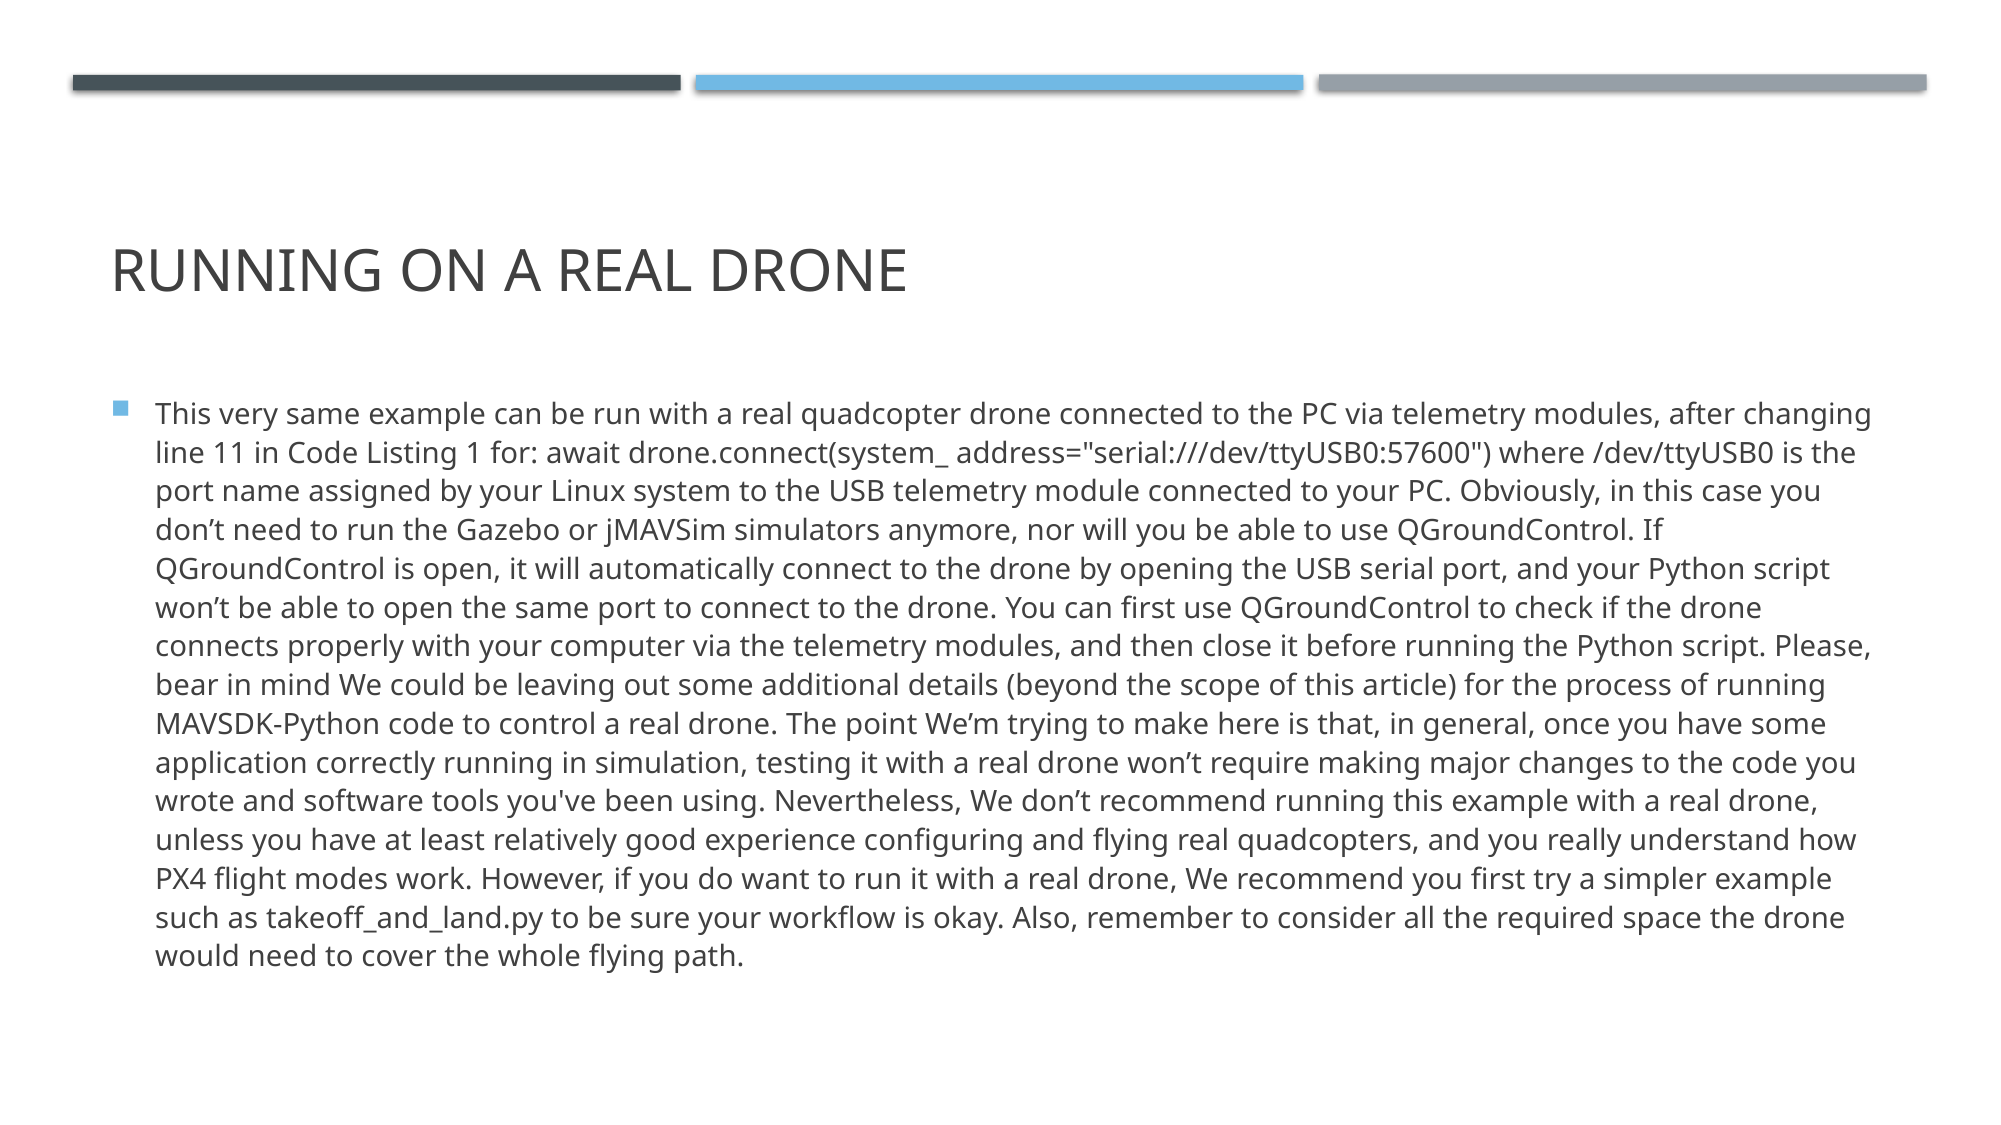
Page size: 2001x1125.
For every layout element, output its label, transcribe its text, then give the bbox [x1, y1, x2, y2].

list This very same example can be run with a real quadcopter drone connected to the PC via telemetry modules, after changing line 11 in Code Listing 1 for: await drone.connect(system_ address="serial:///dev/ttyUSB0:57600") where /dev/ttyUSB0 is the port name assigned by your Linux system to the USB telemetry module connected to your PC. Obviously, in this case you don’t need to run the Gazebo or jMAVSim simulators anymore, nor will you be able to use QGroundControl. If QGroundControl is open, it will automatically connect to the drone by opening the USB serial port, and your Python script won’t be able to open the same port to connect to the drone. You can first use QGroundControl to check if the drone connects properly with your computer via the telemetry modules, and then close it before running the Python script. Please, bear in mind We could be leaving out some additional details (beyond the scope of this article) for the process of running MAVSDK-Python code to control a real drone. The point We’m trying to make here is that, in general, once you have some application correctly running in simulation, testing it with a real drone won’t require making major changes to the code you wrote and software tools you've been using. Nevertheless, We don’t recommend running this example with a real drone, unless you have at least relatively good experience configuring and flying real quadcopters, and you really understand how PX4 flight modes work. However, if you do want to run it with a real drone, We recommend you first try a simpler example such as takeoff_and_land.py to be sure your workflow is okay. Also, remember to consider all the required space the drone would need to cover the whole flying path. [95, 383, 1905, 981]
title RUNNING ON A REAL DRONe [95, 115, 1905, 311]
